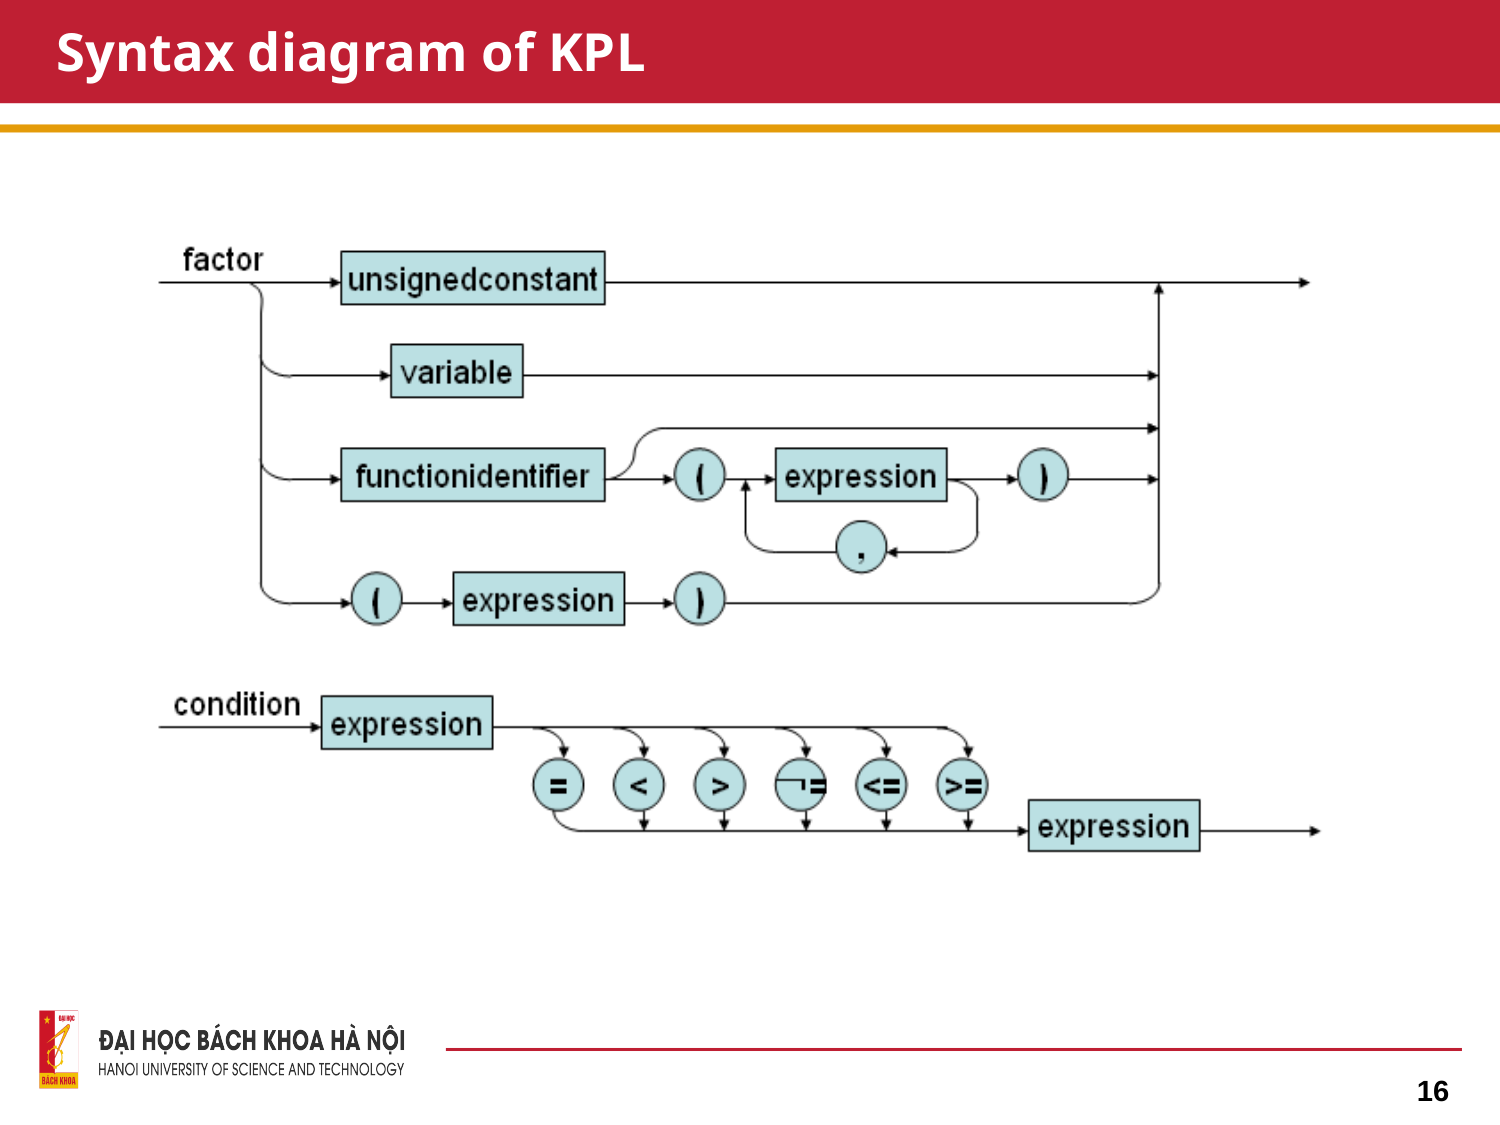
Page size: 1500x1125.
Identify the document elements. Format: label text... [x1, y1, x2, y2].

title Syntax diagram of KPL [41, 18, 1459, 90]
picture [0, 0, 1500, 1125]
slide_number 16 [1126, 1065, 1464, 1125]
